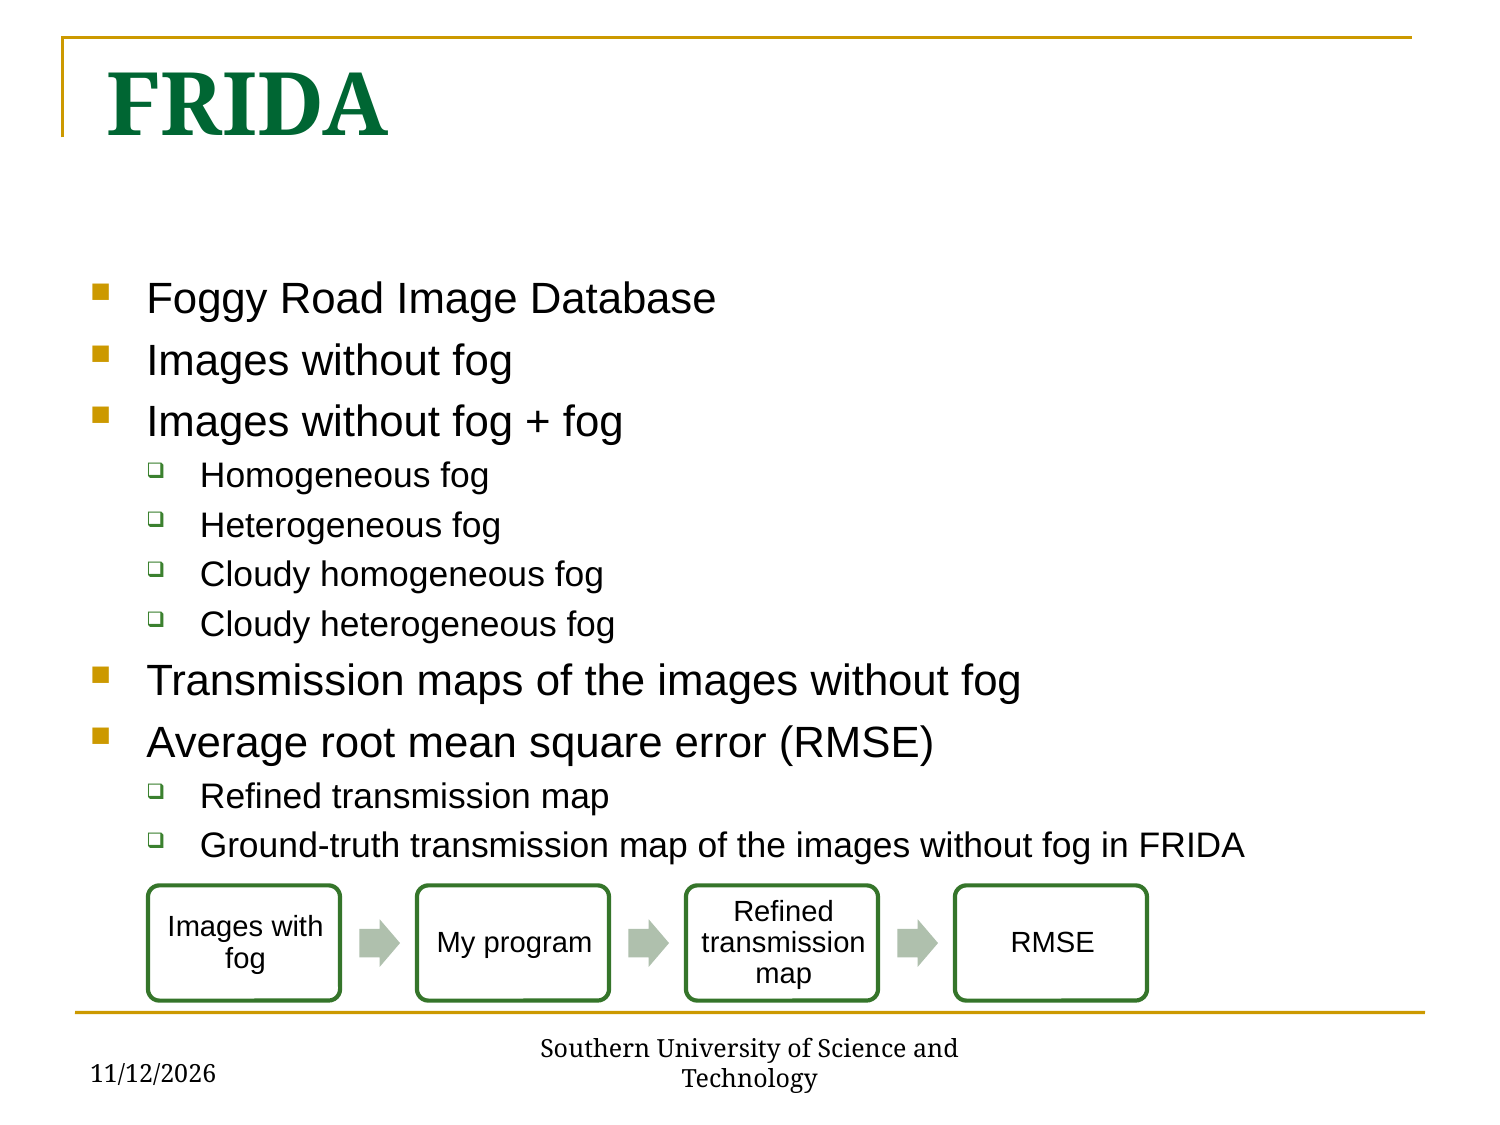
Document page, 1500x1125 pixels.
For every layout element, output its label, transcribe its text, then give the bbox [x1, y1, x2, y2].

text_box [147, 609, 1148, 1125]
title FRIDA [91, 59, 1442, 247]
text_box Foggy Road Image Database Images without fog Images without fog + fog Homogeneous fog Heterogeneous fog Cloudy homogeneous fog Cloudy heterogeneous fog Transmission maps of the images without fog Average root mean square error (RMSE) Refined transmission map Ground-truth transmission map of the images without fog in FRIDA [74, 262, 1425, 1006]
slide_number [74, 1023, 142, 1100]
